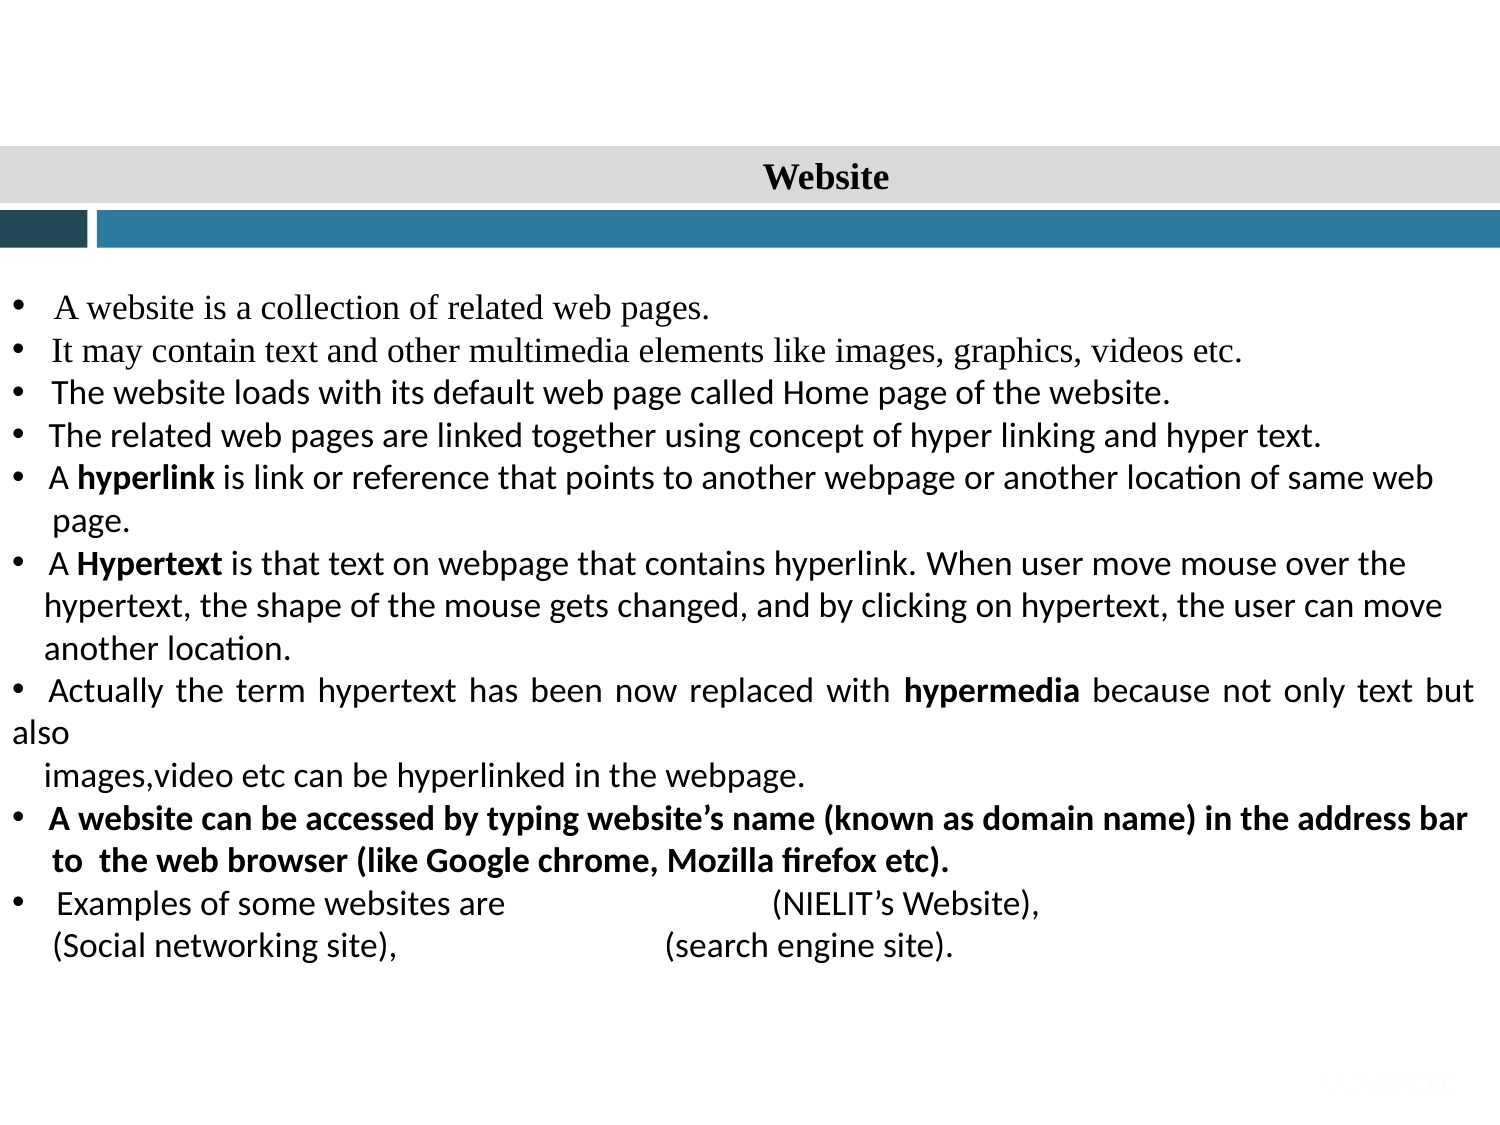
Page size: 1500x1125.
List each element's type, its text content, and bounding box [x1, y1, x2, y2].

text_box A website is a collection of related web pages. It may contain text and other multimedia elements like images, graphics, videos etc. The website loads with its default web page called Home page of the website. The related web pages are linked together using concept of hyper linking and hyper text. A hyperlink is link or reference that points to another webpage or another location of same web page. A Hypertext is that text on webpage that contains hyperlink. When user move mouse over the hypertext, the shape of the mouse gets changed, and by clicking on hypertext, the user can move another location. Actually the term hypertext has been now replaced with hypermedia because not only text but also images,video etc can be hyperlinked in the webpage. A website can be accessed by typing website’s name (known as domain name) in the address bar to the web browser (like Google chrome, Mozilla firefox etc). Examples of some websites are www.nielit.gov.in (NIELIT’s Website), www.facebook.com (Social networking site), www.google.com (search engine site). [0, 275, 1488, 1125]
text_box Website [0, 146, 1500, 204]
